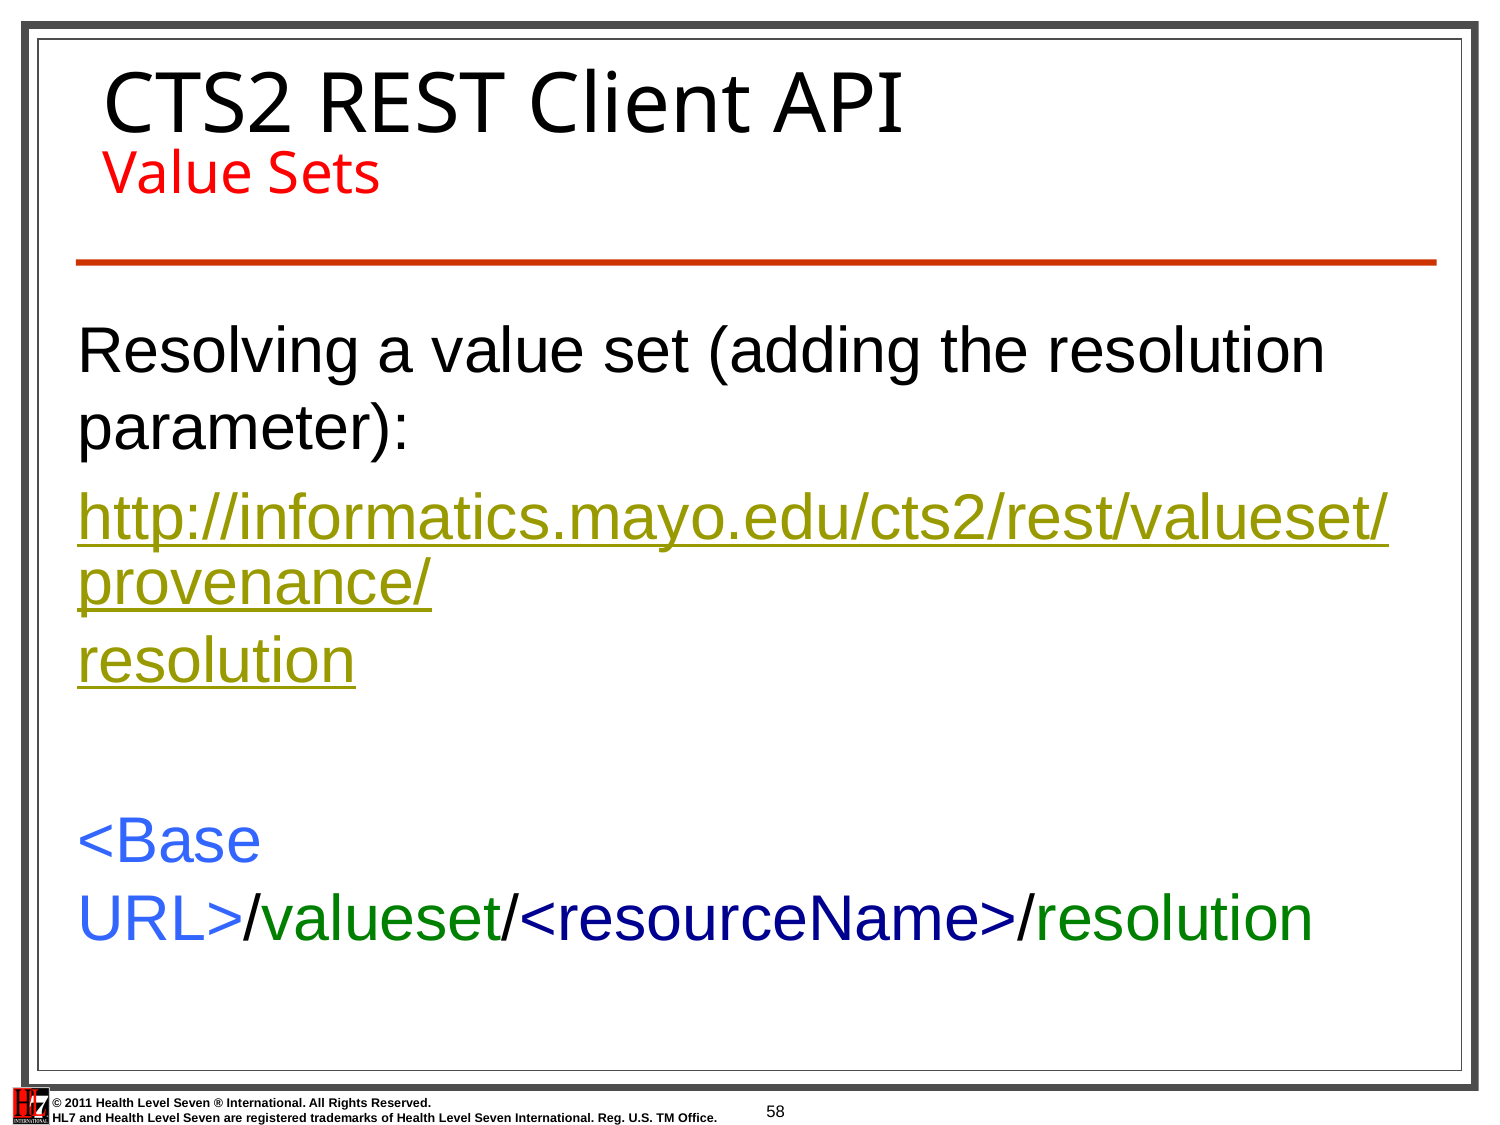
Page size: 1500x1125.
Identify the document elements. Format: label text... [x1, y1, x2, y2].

list Resolving a value set (adding the resolution parameter): http://informatics.mayo.edu/cts2/rest/valueset/provenance/resolution <Base URL>/valueset/<resourceName>/resolution [62, 299, 1438, 1026]
title CTS2 REST Client API Value Sets [87, 77, 1426, 213]
picture [12, 1087, 50, 1125]
slide_number 58 [712, 1071, 801, 1125]
